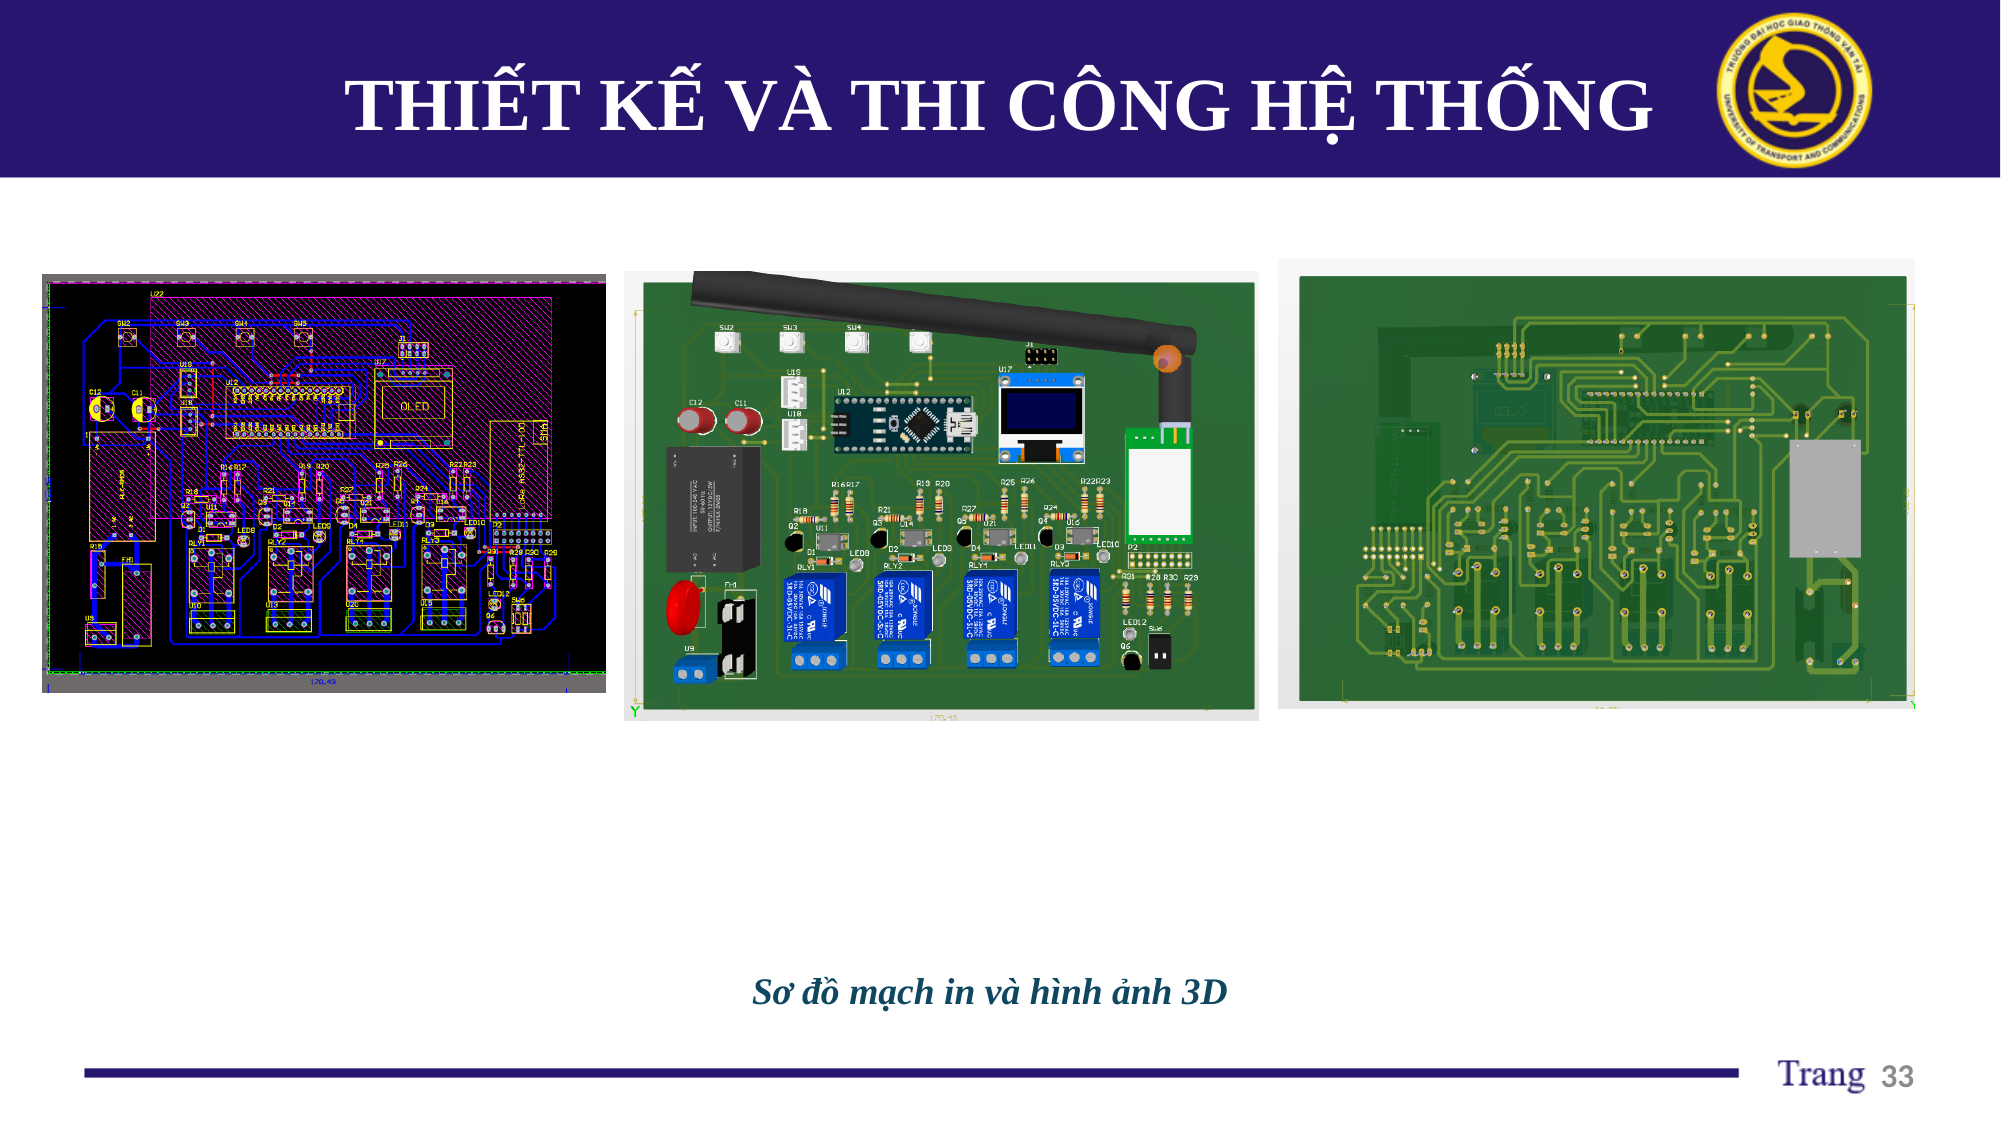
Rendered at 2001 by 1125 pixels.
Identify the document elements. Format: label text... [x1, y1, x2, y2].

text_box Sơ đồ mạch in và hình ảnh 3D [737, 936, 1725, 1020]
picture [0, 0, 2001, 1125]
text_box THIẾT KẾ VÀ THI CÔNG HỆ THỐNG [329, 48, 1671, 154]
text_box 33 [1462, 1043, 1930, 1104]
